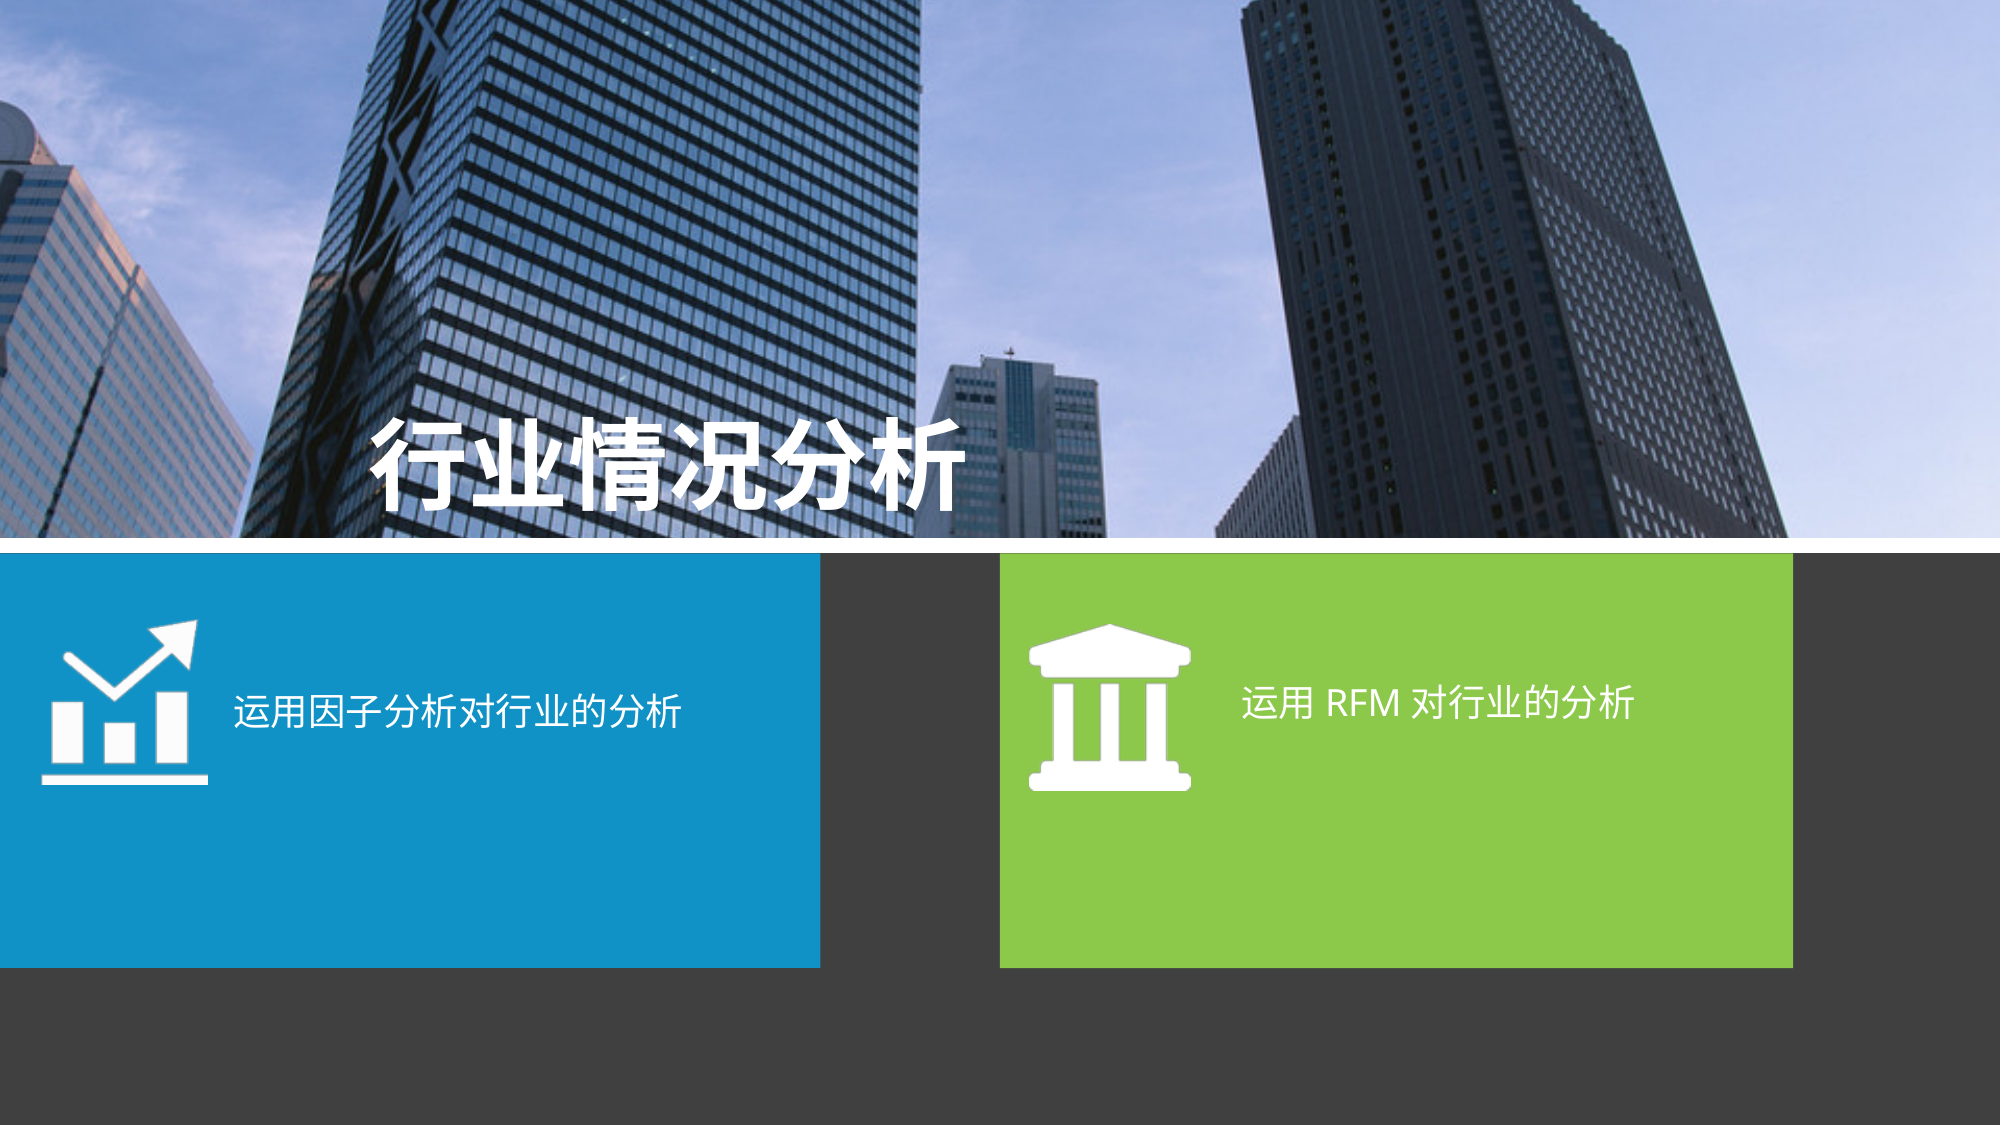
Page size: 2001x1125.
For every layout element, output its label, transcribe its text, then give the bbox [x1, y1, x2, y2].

text_box [0, 0, 2000, 538]
text_box 运用因子分析对行业的分析 [218, 680, 737, 740]
text_box [999, 552, 1794, 969]
picture [41, 619, 208, 785]
text_box [0, 552, 2000, 1125]
text_box 运用RFM对行业的分析 [1226, 671, 1695, 732]
text_box 行业情况分析 [0, 395, 1337, 531]
text_box [0, 552, 821, 969]
picture [1029, 624, 1191, 791]
